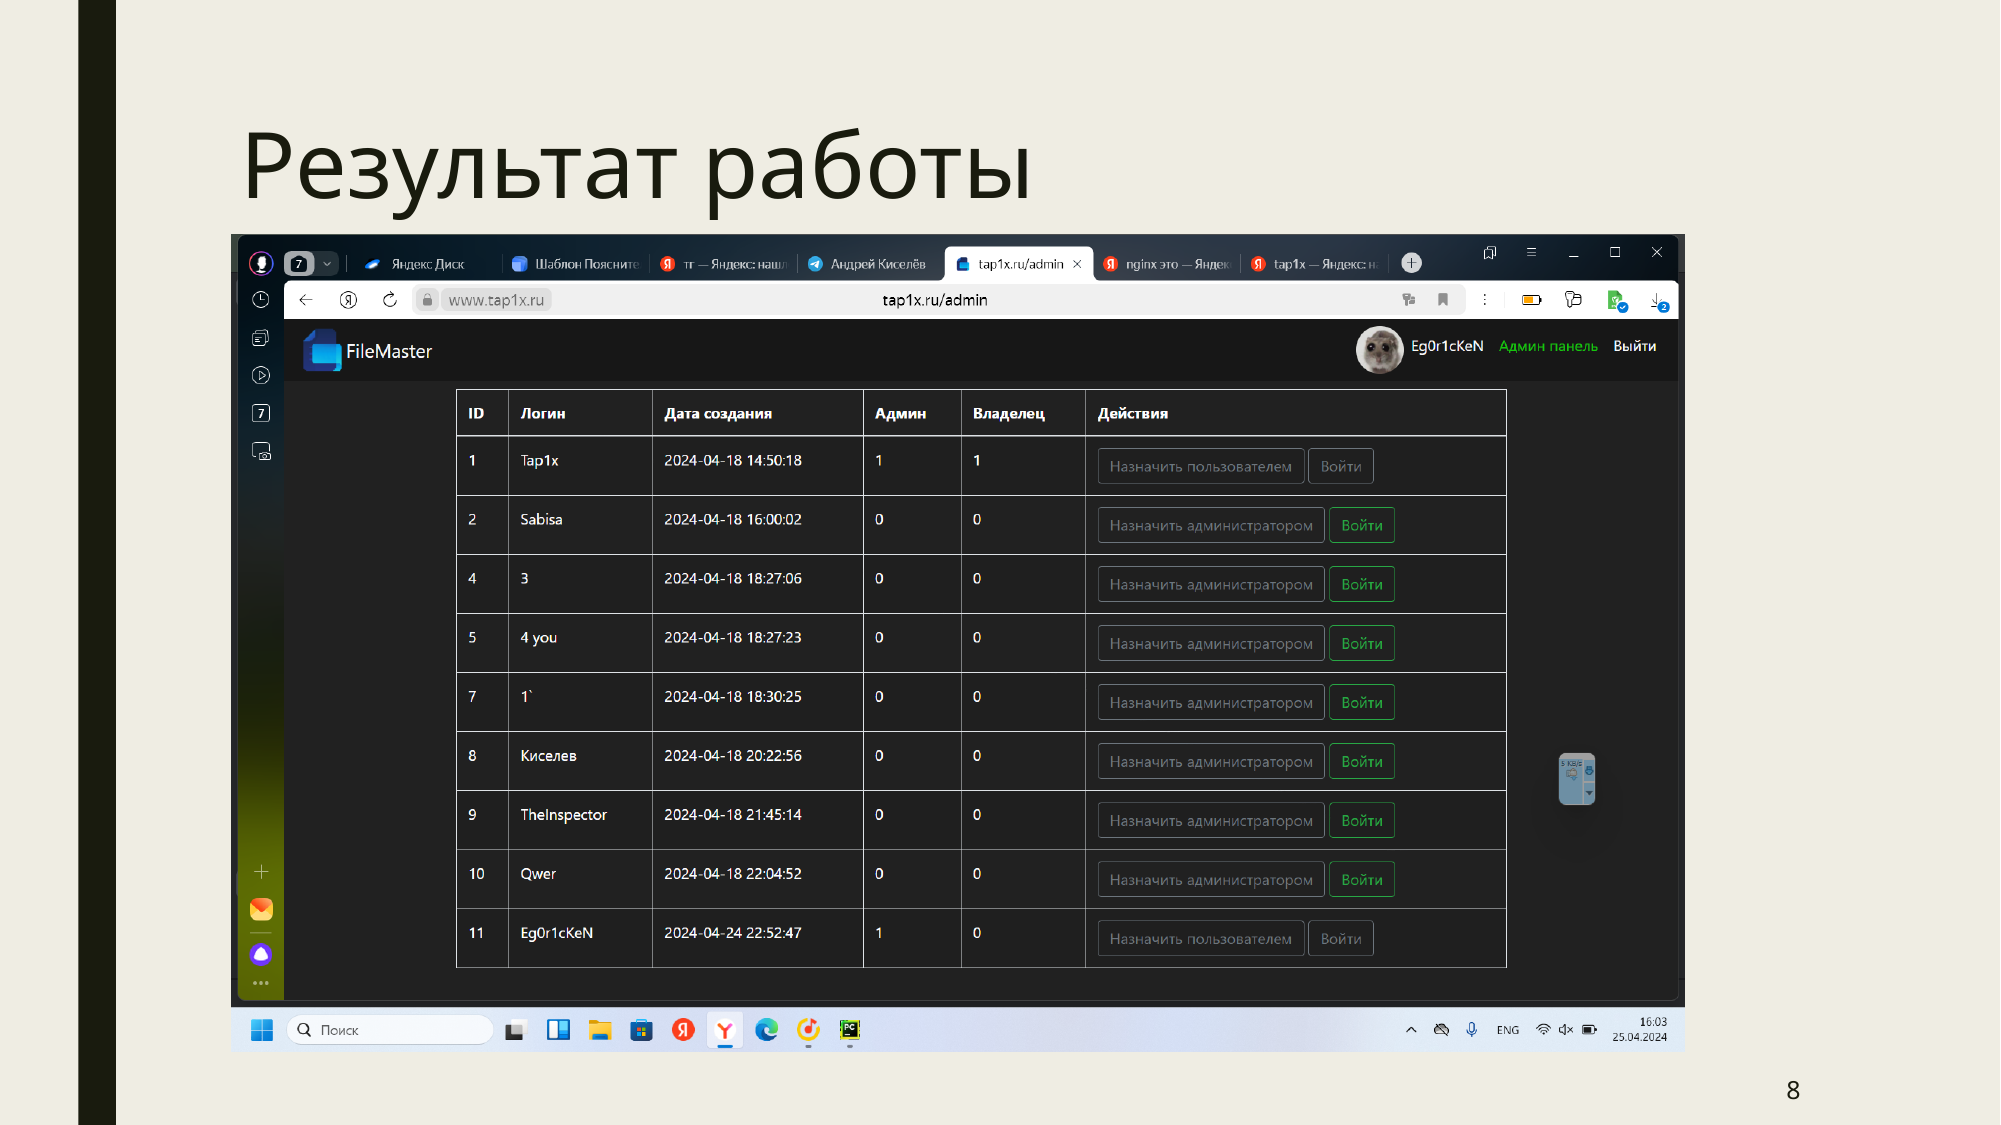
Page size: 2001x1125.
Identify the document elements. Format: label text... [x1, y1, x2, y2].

title Результат работы [225, 112, 1800, 357]
picture [231, 234, 1685, 1052]
slide_number 8 [1553, 1058, 1816, 1125]
